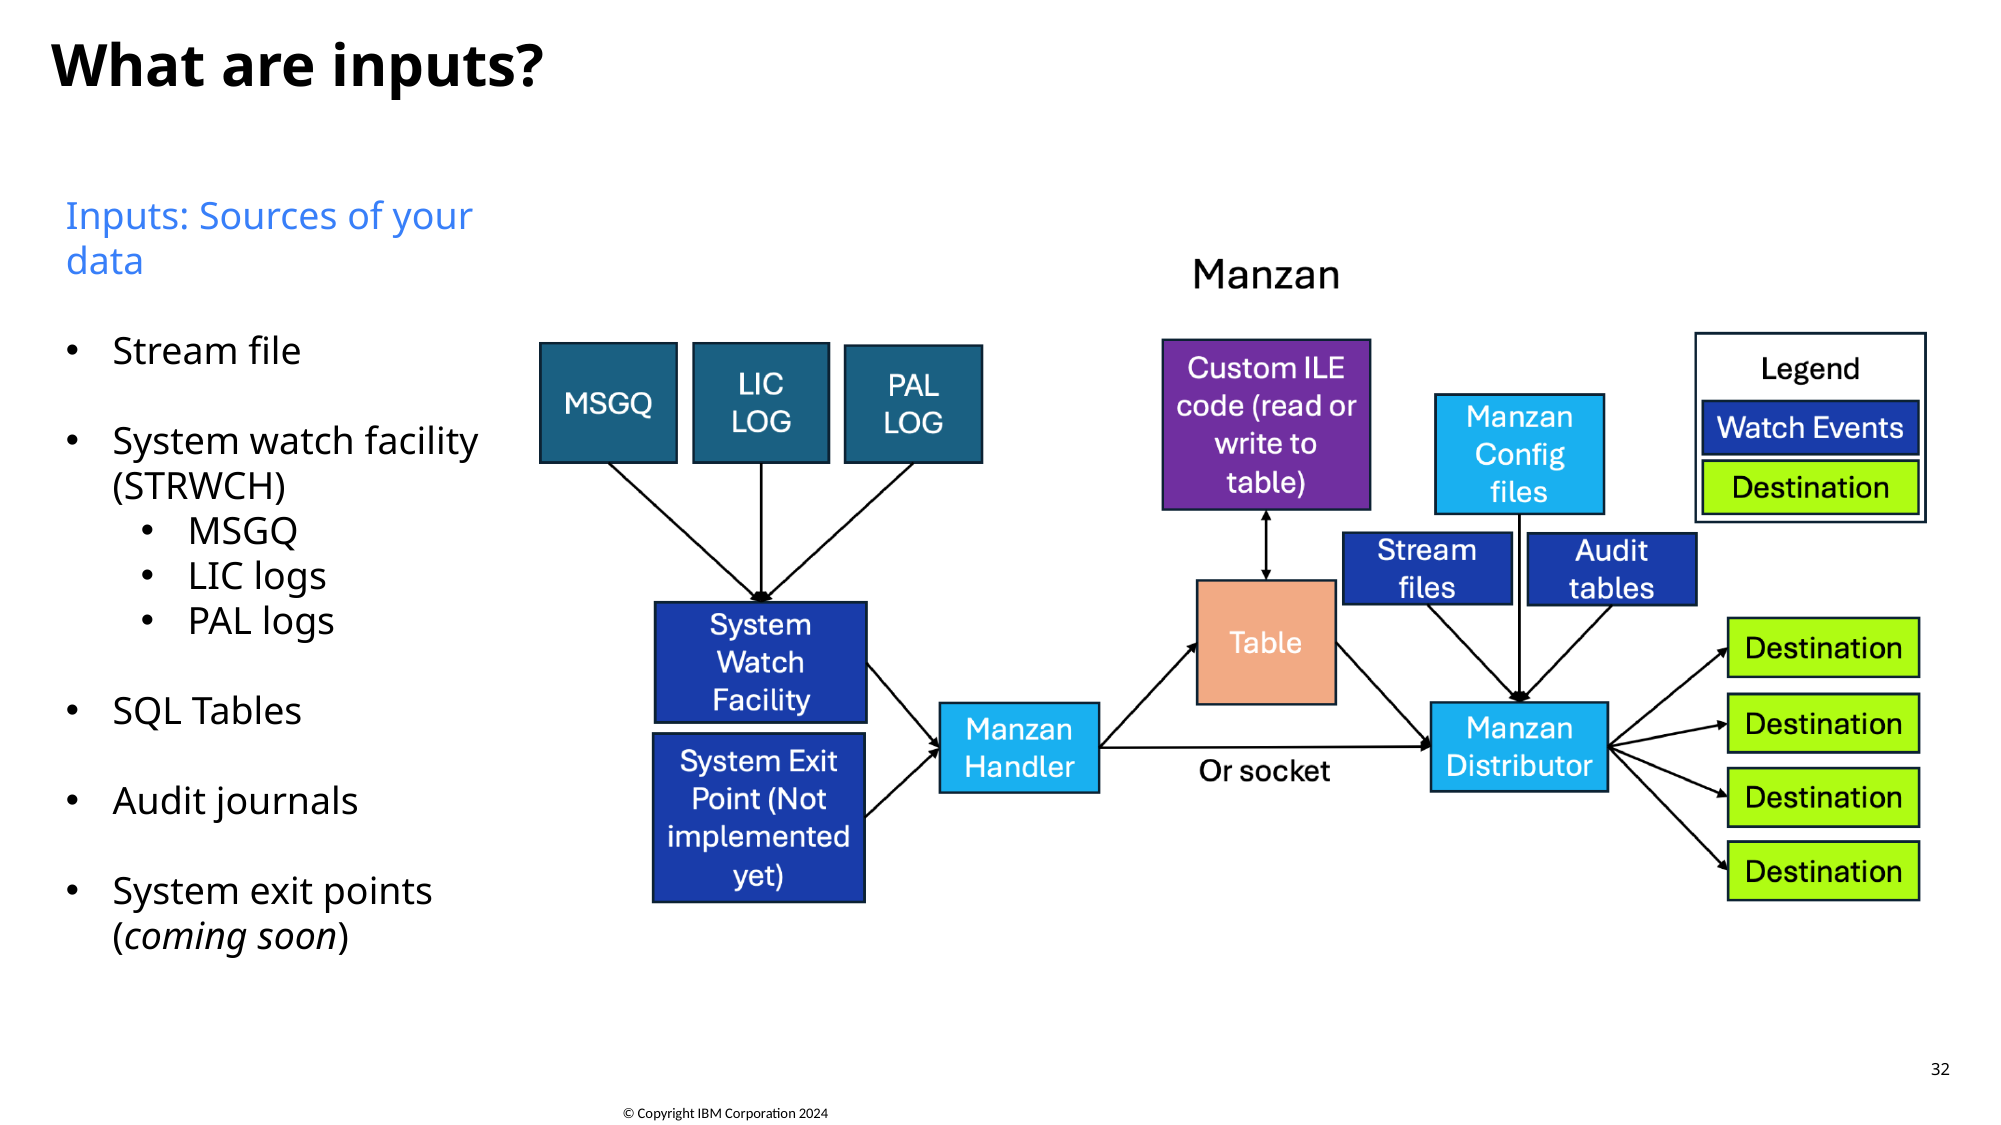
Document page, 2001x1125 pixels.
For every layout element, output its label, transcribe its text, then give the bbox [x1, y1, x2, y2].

text_box Inputs: Sources of your data Stream file System watch facility (STRWCH) MSGQ LIC logs PAL logs SQL Tables Audit journals System exit points (coming soon) [51, 184, 526, 965]
slide_number 32 [1500, 1055, 1950, 1086]
text_box What are inputs? [50, 36, 1721, 101]
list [524, 245, 1939, 911]
